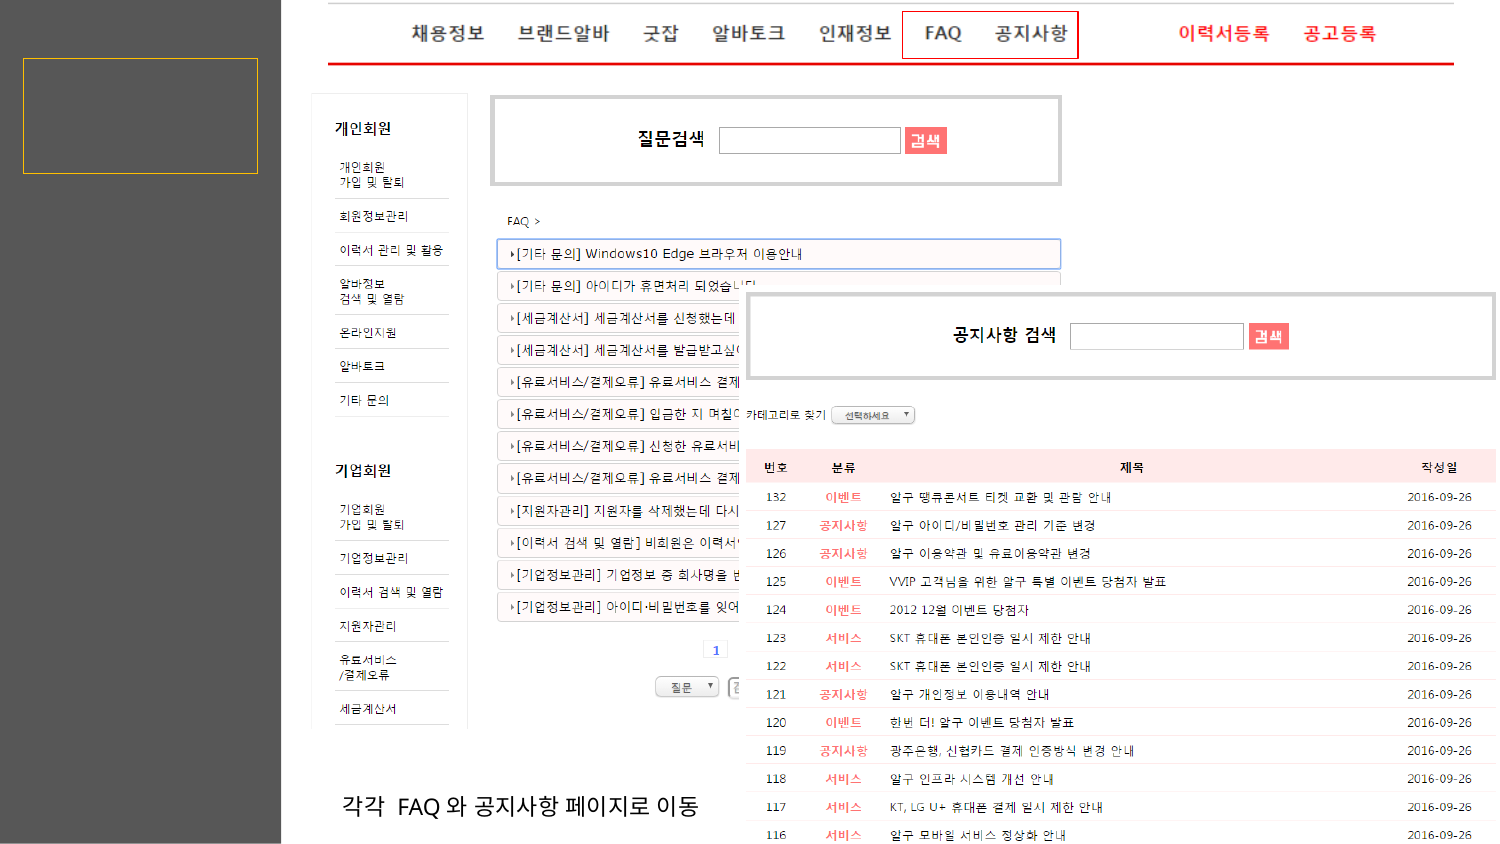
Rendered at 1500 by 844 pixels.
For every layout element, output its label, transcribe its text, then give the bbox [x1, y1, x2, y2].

text_box 5-2 스토리보드 [23, 58, 258, 140]
picture [304, 81, 1500, 844]
picture [327, 0, 1454, 73]
text_box 메인페이지 [23, 140, 258, 191]
text_box 각각 FAQ와 공지사항 페이지로 이동 [328, 785, 734, 828]
text_box [0, 0, 283, 844]
